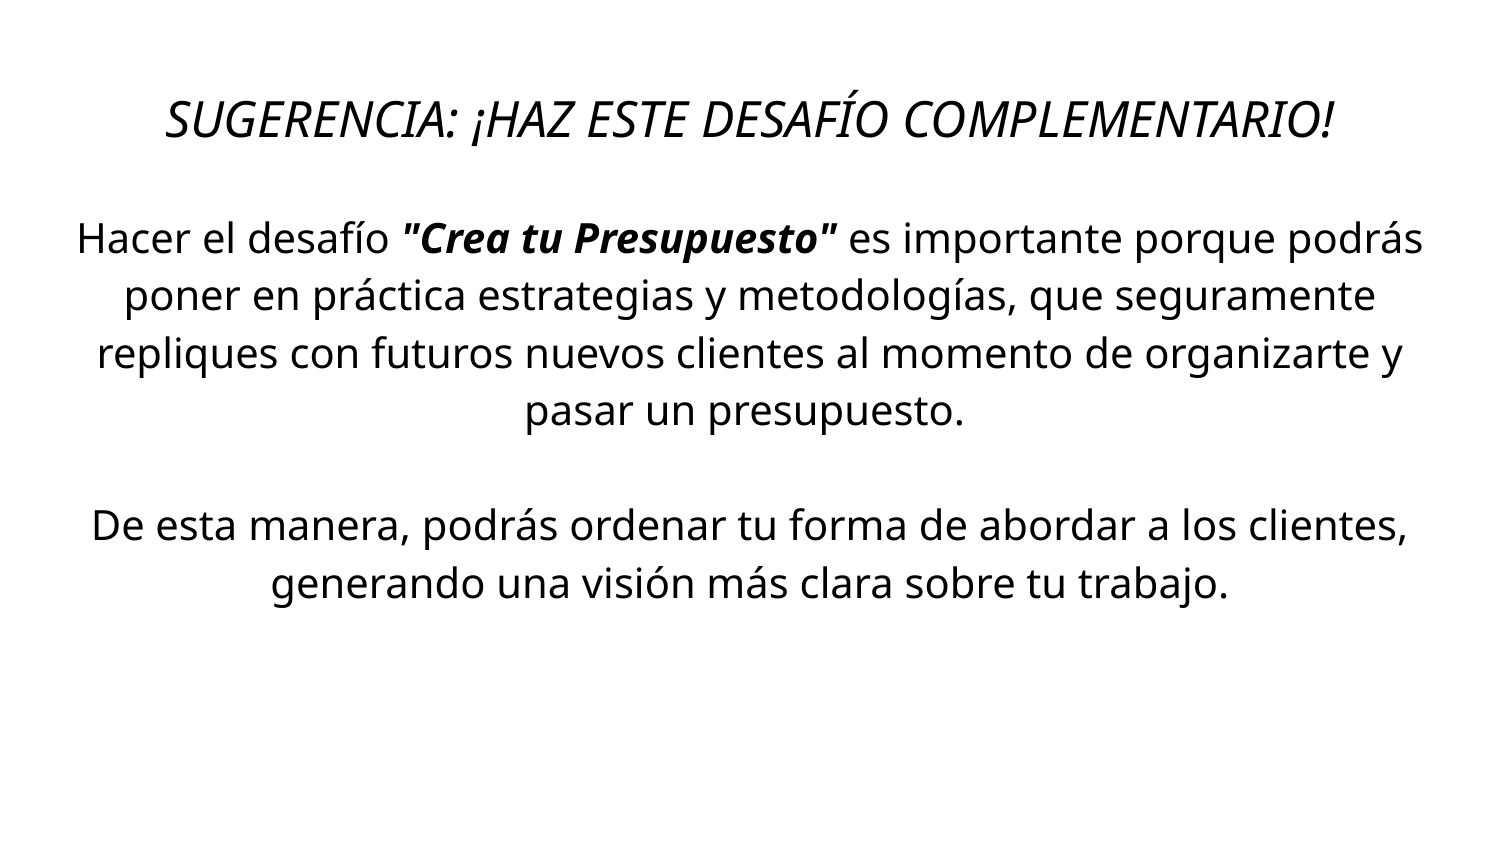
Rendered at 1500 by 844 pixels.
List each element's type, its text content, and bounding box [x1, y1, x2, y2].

list Hacer el desafío "Crea tu Presupuesto" es importante porque podrás poner en práctica estrategias y metodologías, que seguramente repliques con futuros nuevos clientes al momento de organizarte y pasar un presupuesto. De esta manera, podrás ordenar tu forma de abordar a los clientes, generando una visión más clara sobre tu trabajo. [51, 189, 1449, 750]
title SUGERENCIA: ¡HAZ ESTE DESAFÍO COMPLEMENTARIO! [51, 72, 1449, 167]
